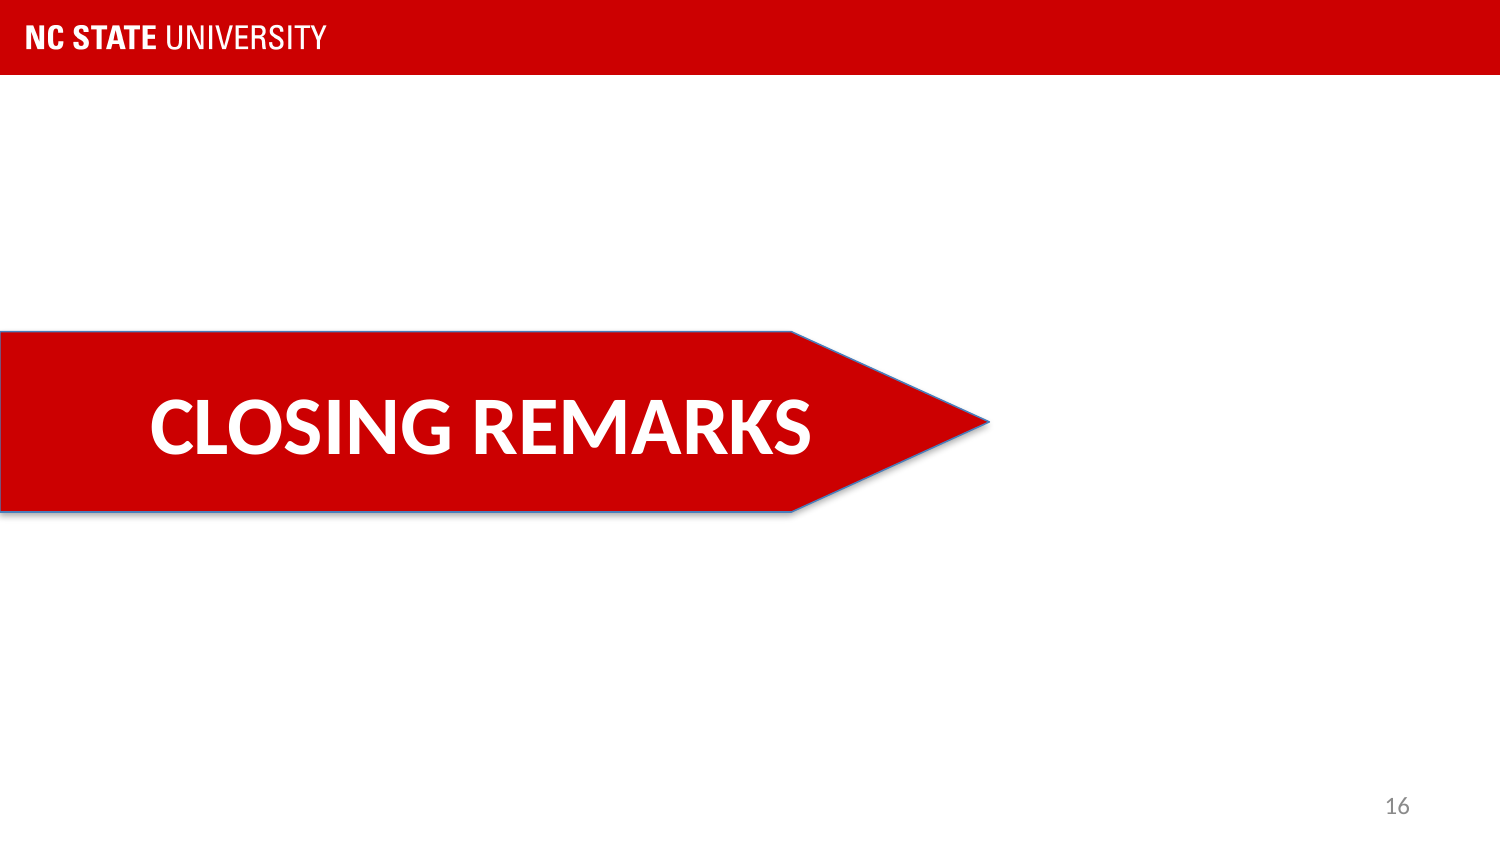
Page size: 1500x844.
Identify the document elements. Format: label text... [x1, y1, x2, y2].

text_box [0, 330, 991, 513]
slide_number 16 [1074, 782, 1425, 827]
picture [0, 0, 1500, 75]
text_box CLOSING REMARKS [135, 363, 829, 479]
